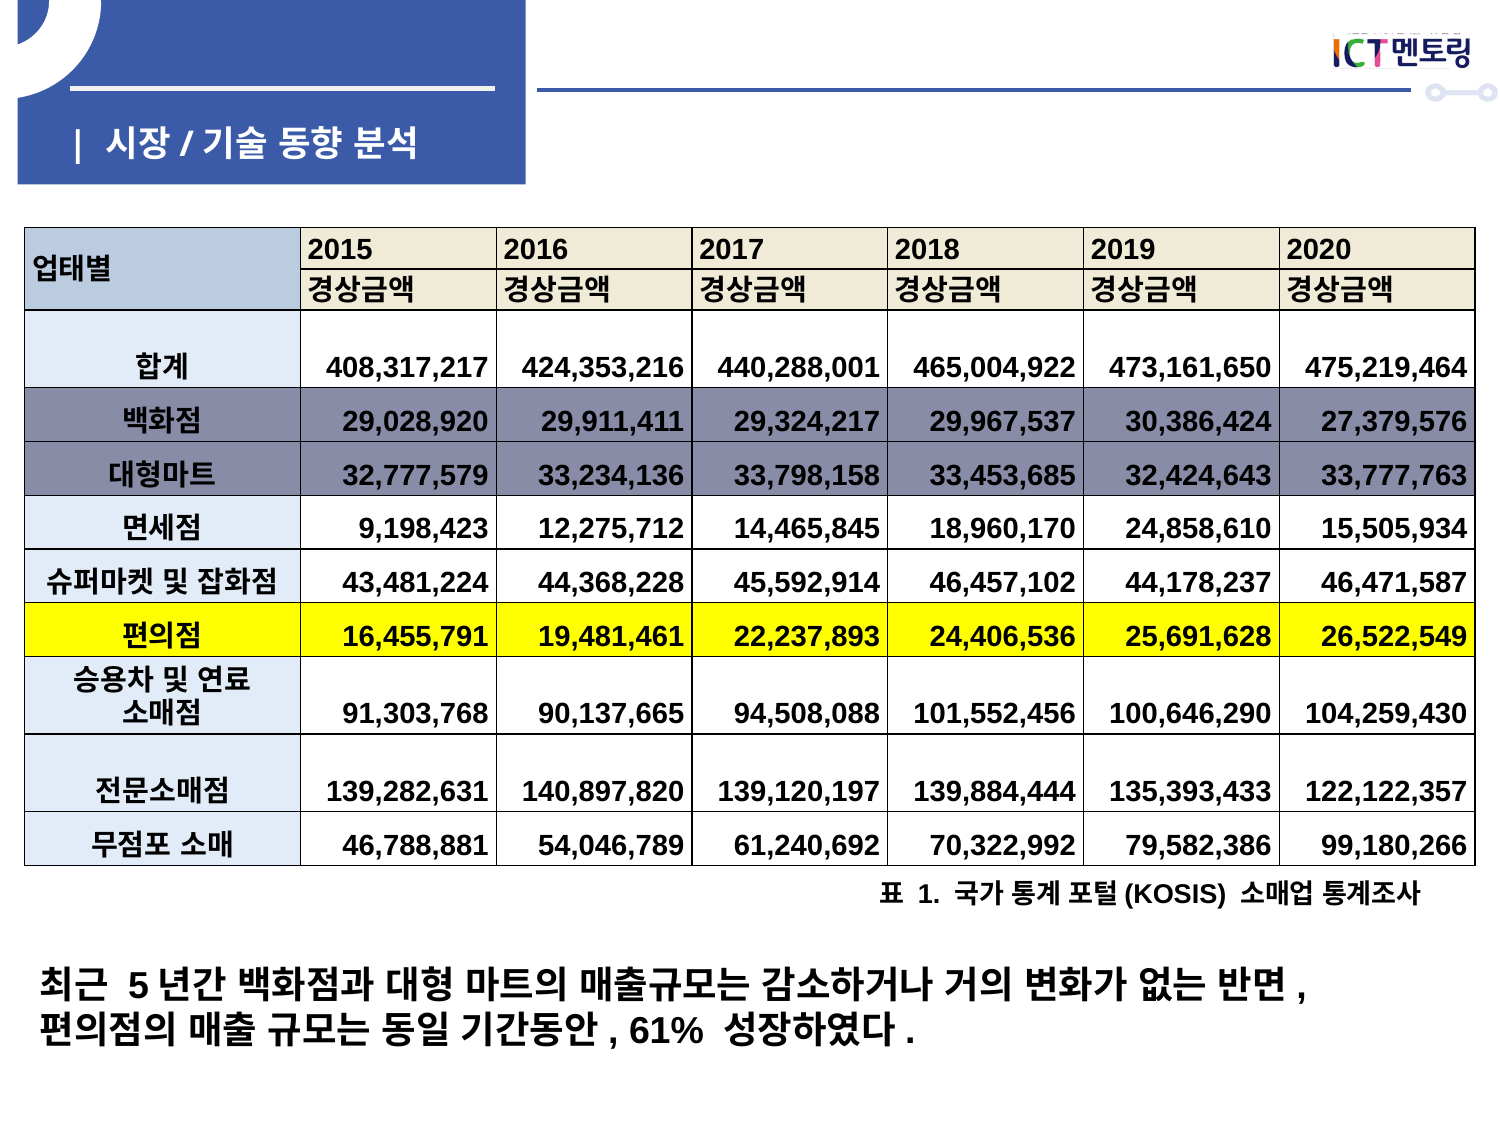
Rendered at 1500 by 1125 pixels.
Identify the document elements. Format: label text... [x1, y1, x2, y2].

table_cell 22,237,893 [693, 603, 887, 656]
table_cell 139,282,631 [301, 735, 496, 811]
table_cell 79,582,386 [1084, 812, 1279, 865]
table_cell 24,406,536 [888, 603, 1083, 656]
table_cell 44,368,228 [497, 550, 691, 602]
table_header 2017 [693, 228, 887, 268]
table_cell 30,386,424 [1084, 388, 1279, 441]
table_cell 전문소매점 [25, 735, 300, 811]
table_cell 54,046,789 [497, 812, 691, 865]
table_cell 16,455,791 [301, 603, 496, 656]
table_cell 대형마트 [25, 442, 300, 495]
table_cell 29,028,920 [301, 388, 496, 441]
table_cell 19,481,461 [497, 603, 691, 656]
table_cell 편의점 [25, 603, 300, 656]
table_header 2018 [888, 228, 1083, 268]
table_cell 46,471,587 [1280, 550, 1474, 602]
table_cell 139,120,197 [693, 735, 887, 811]
table_cell 29,967,537 [888, 388, 1083, 441]
text_box 최근 5년간 백화점과 대형 마트의 매출규모는 감소하거나 거의 변화가 없는 반면, 편의점의 매출 규모는 동일 기간동안, 61% 성장하였다. [24, 953, 1426, 1059]
table_cell 475,219,464 [1280, 311, 1474, 387]
table_cell 무점포 소매 [25, 812, 300, 865]
table_cell 45,592,914 [693, 550, 887, 602]
table_cell 44,178,237 [1084, 550, 1279, 602]
table_cell 14,465,845 [693, 496, 887, 548]
table_cell 99,180,266 [1280, 812, 1474, 865]
table_cell 33,777,763 [1280, 442, 1474, 495]
text_box | 시장/기술 동향 분석 [53, 113, 514, 163]
table_cell 424,353,216 [497, 311, 691, 387]
table_cell 408,317,217 [301, 311, 496, 387]
table_header 2019 [1084, 228, 1279, 268]
picture [1301, 33, 1500, 114]
table_cell 135,393,433 [1084, 735, 1279, 811]
table_cell 465,004,922 [888, 311, 1083, 387]
table_cell 경상금액 [497, 270, 691, 309]
table_cell 140,897,820 [497, 735, 691, 811]
table_cell 122,122,357 [1280, 735, 1474, 811]
table_cell 101,552,456 [888, 657, 1083, 733]
table_cell 32,424,643 [1084, 442, 1279, 495]
table_cell 29,324,217 [693, 388, 887, 441]
table_cell 90,137,665 [497, 657, 691, 733]
table_cell 합계 [25, 311, 300, 387]
table_cell 경상금액 [693, 270, 887, 309]
table_cell 104,259,430 [1280, 657, 1474, 733]
table_cell 33,234,136 [497, 442, 691, 495]
table_header 2015 [301, 228, 496, 268]
table_cell 백화점 [25, 388, 300, 441]
table_cell 9,198,423 [301, 496, 496, 548]
table_cell 경상금액 [1280, 270, 1474, 309]
text_box [17, 0, 526, 185]
table_cell 43,481,224 [301, 550, 496, 602]
table_cell 경상금액 [1084, 270, 1279, 309]
table_cell 33,798,158 [693, 442, 887, 495]
table_cell 면세점 [25, 496, 300, 548]
table_cell 61,240,692 [693, 812, 887, 865]
table_cell 91,303,768 [301, 657, 496, 733]
table_cell 26,522,549 [1280, 603, 1474, 656]
table_cell 25,691,628 [1084, 603, 1279, 656]
table_cell 12,275,712 [497, 496, 691, 548]
table_cell 24,858,610 [1084, 496, 1279, 548]
table_cell 70,322,992 [888, 812, 1083, 865]
table_cell 15,505,934 [1280, 496, 1474, 548]
table_cell 29,911,411 [497, 388, 691, 441]
table_cell 승용차 및 연료 소매점 [25, 657, 300, 733]
table_cell 94,508,088 [693, 657, 887, 733]
table_header 업태별 [25, 228, 300, 309]
table_cell 33,453,685 [888, 442, 1083, 495]
table_header 2016 [497, 228, 691, 268]
table_cell 46,457,102 [888, 550, 1083, 602]
table_cell 경상금액 [301, 270, 496, 309]
text_box [1, 1, 100, 97]
table_cell 27,379,576 [1280, 388, 1474, 441]
table_cell 440,288,001 [693, 311, 887, 387]
table_cell 139,884,444 [888, 735, 1083, 811]
table_cell 경상금액 [888, 270, 1083, 309]
table_cell 18,960,170 [888, 496, 1083, 548]
table_cell 슈퍼마켓 및 잡화점 [25, 550, 300, 602]
text_box 표 1. 국가 통계 포털(KOSIS) 소매업 통계조사 [864, 868, 1498, 917]
table_cell 46,788,881 [301, 812, 496, 865]
table_cell 32,777,579 [301, 442, 496, 495]
table_header 2020 [1280, 228, 1474, 268]
table_cell 473,161,650 [1084, 311, 1279, 387]
table_cell 100,646,290 [1084, 657, 1279, 733]
